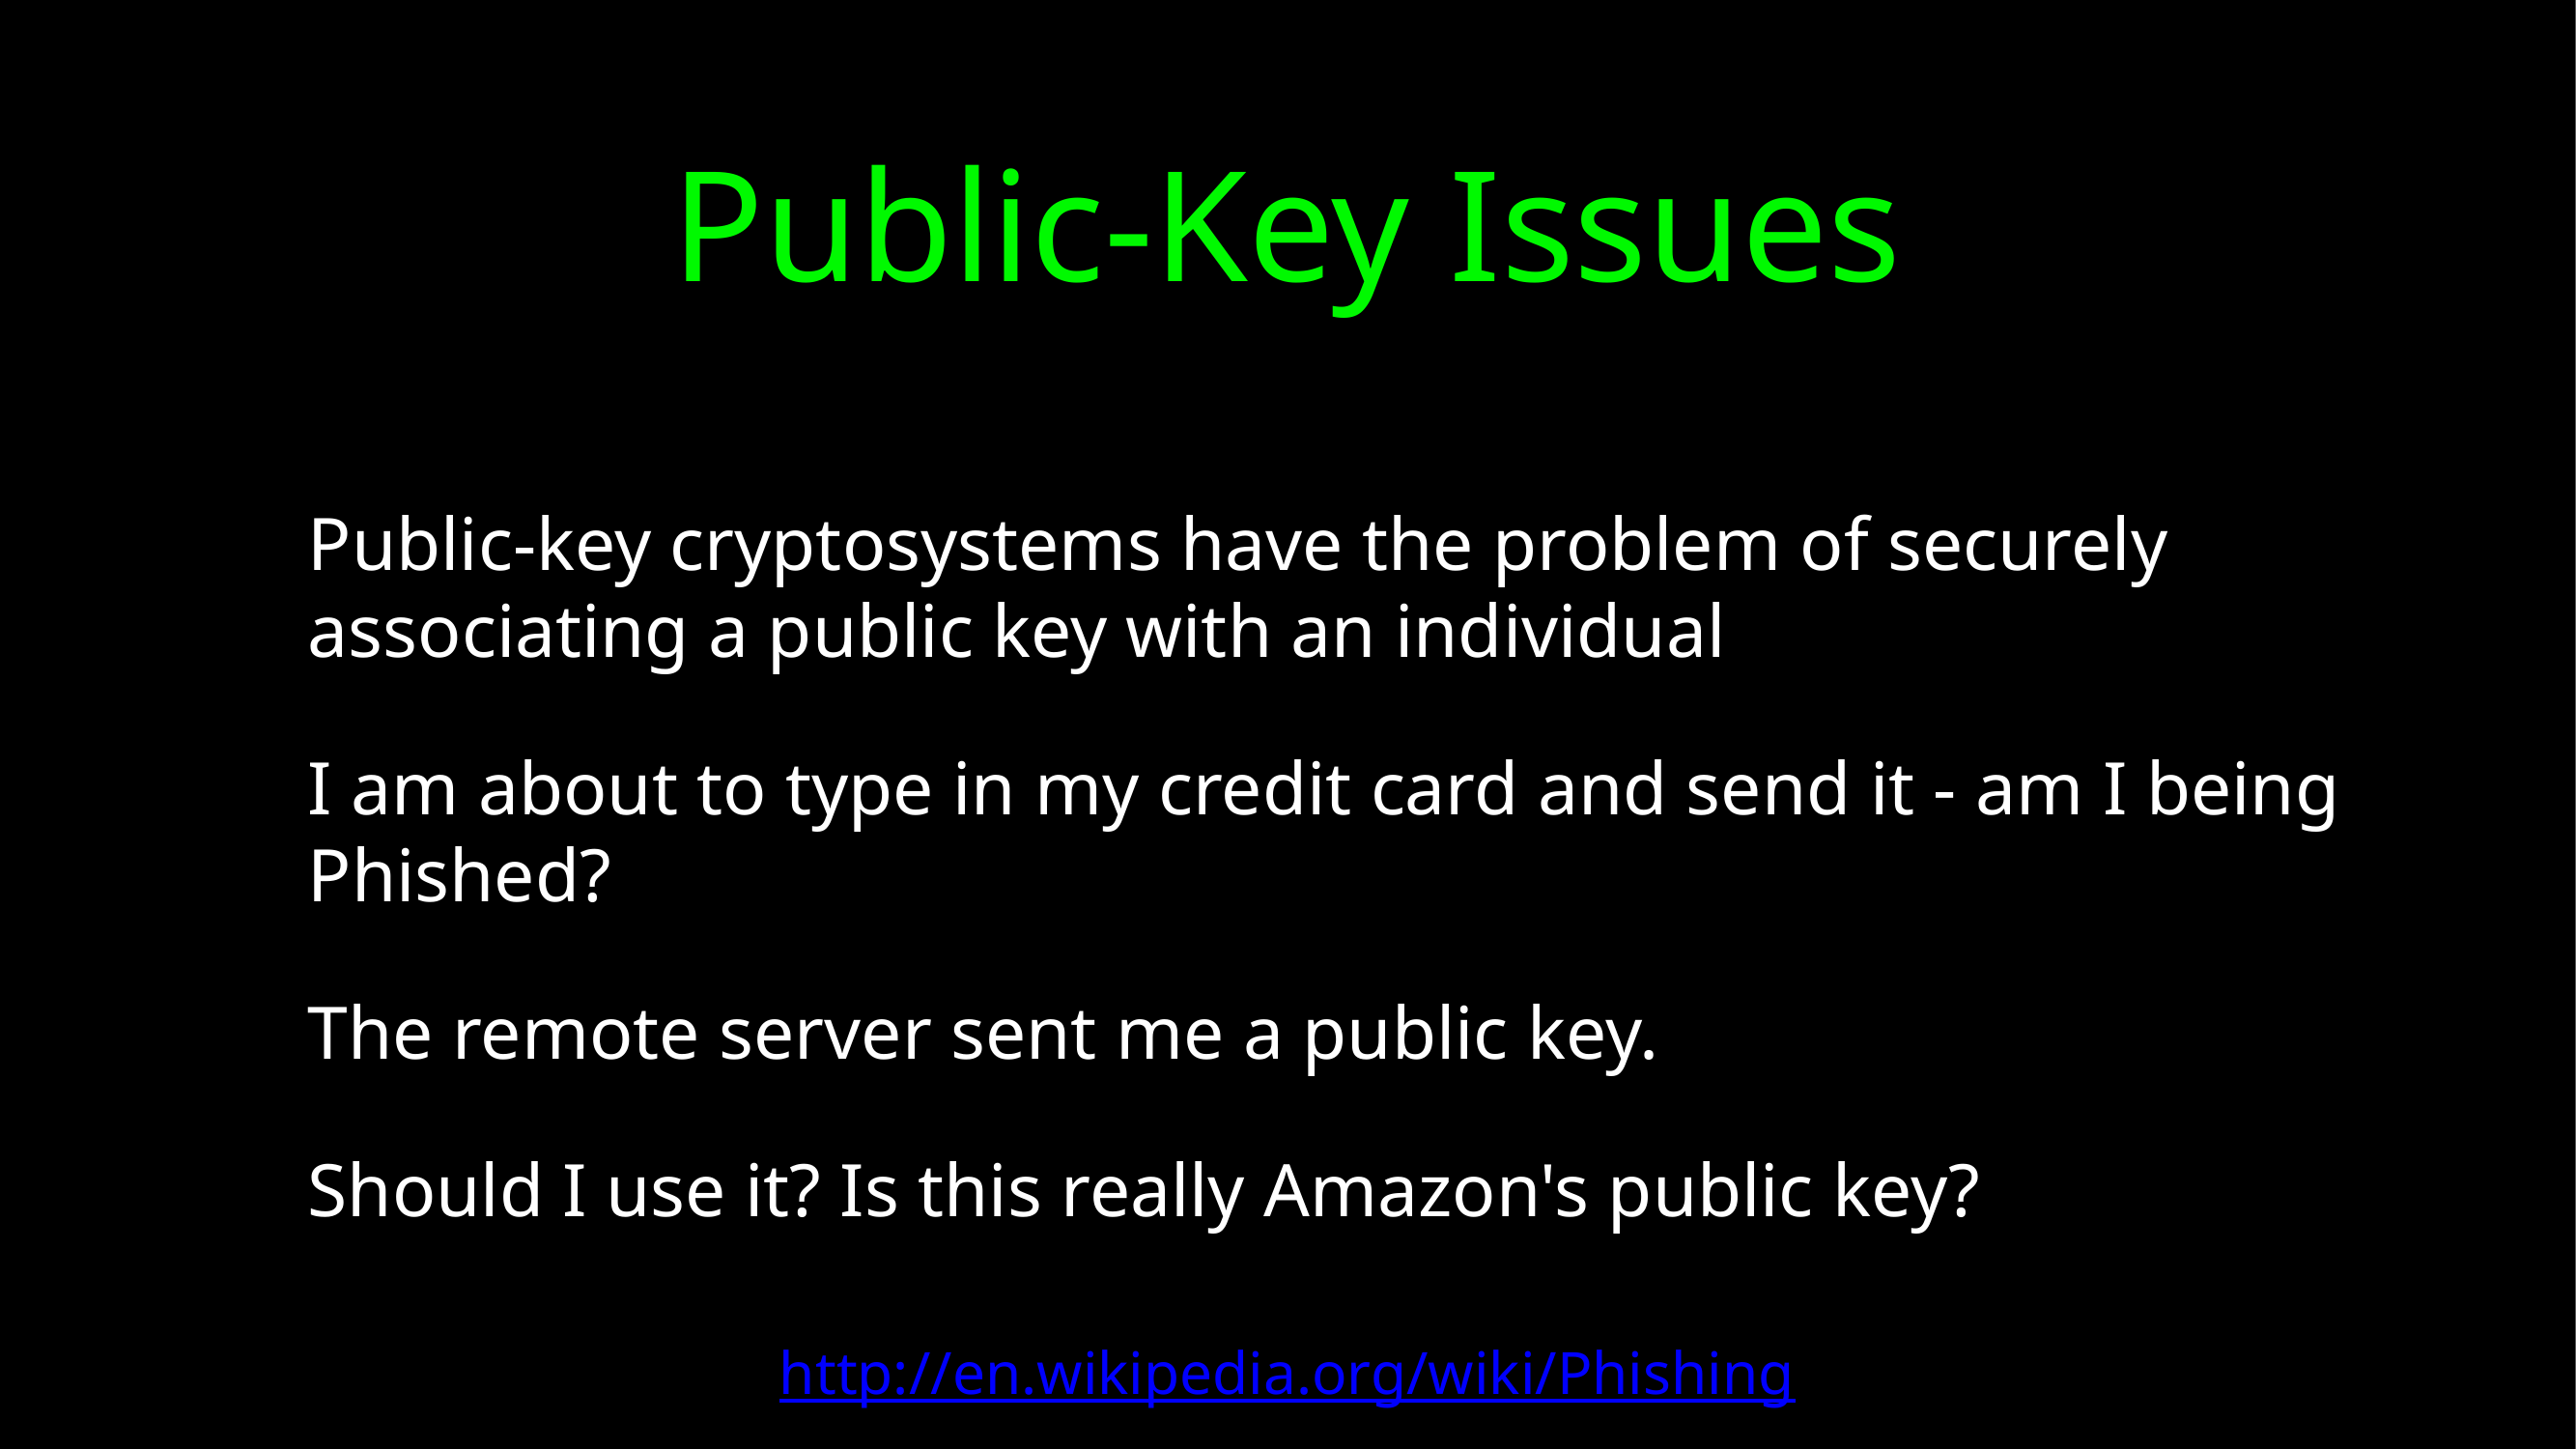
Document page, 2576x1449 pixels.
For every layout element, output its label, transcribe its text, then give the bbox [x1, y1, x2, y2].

list Public-key cryptosystems have the problem of securely associating a public key with an individual I am about to type in my credit card and send it - am I being Phished? The remote server sent me a public key. Should I use it? Is this really Amazon's public key? [183, 412, 2392, 1317]
text_box http://en.wikipedia.org/wiki/Phishing [771, 1327, 1804, 1424]
title Public-Key Issues [183, 38, 2392, 404]
